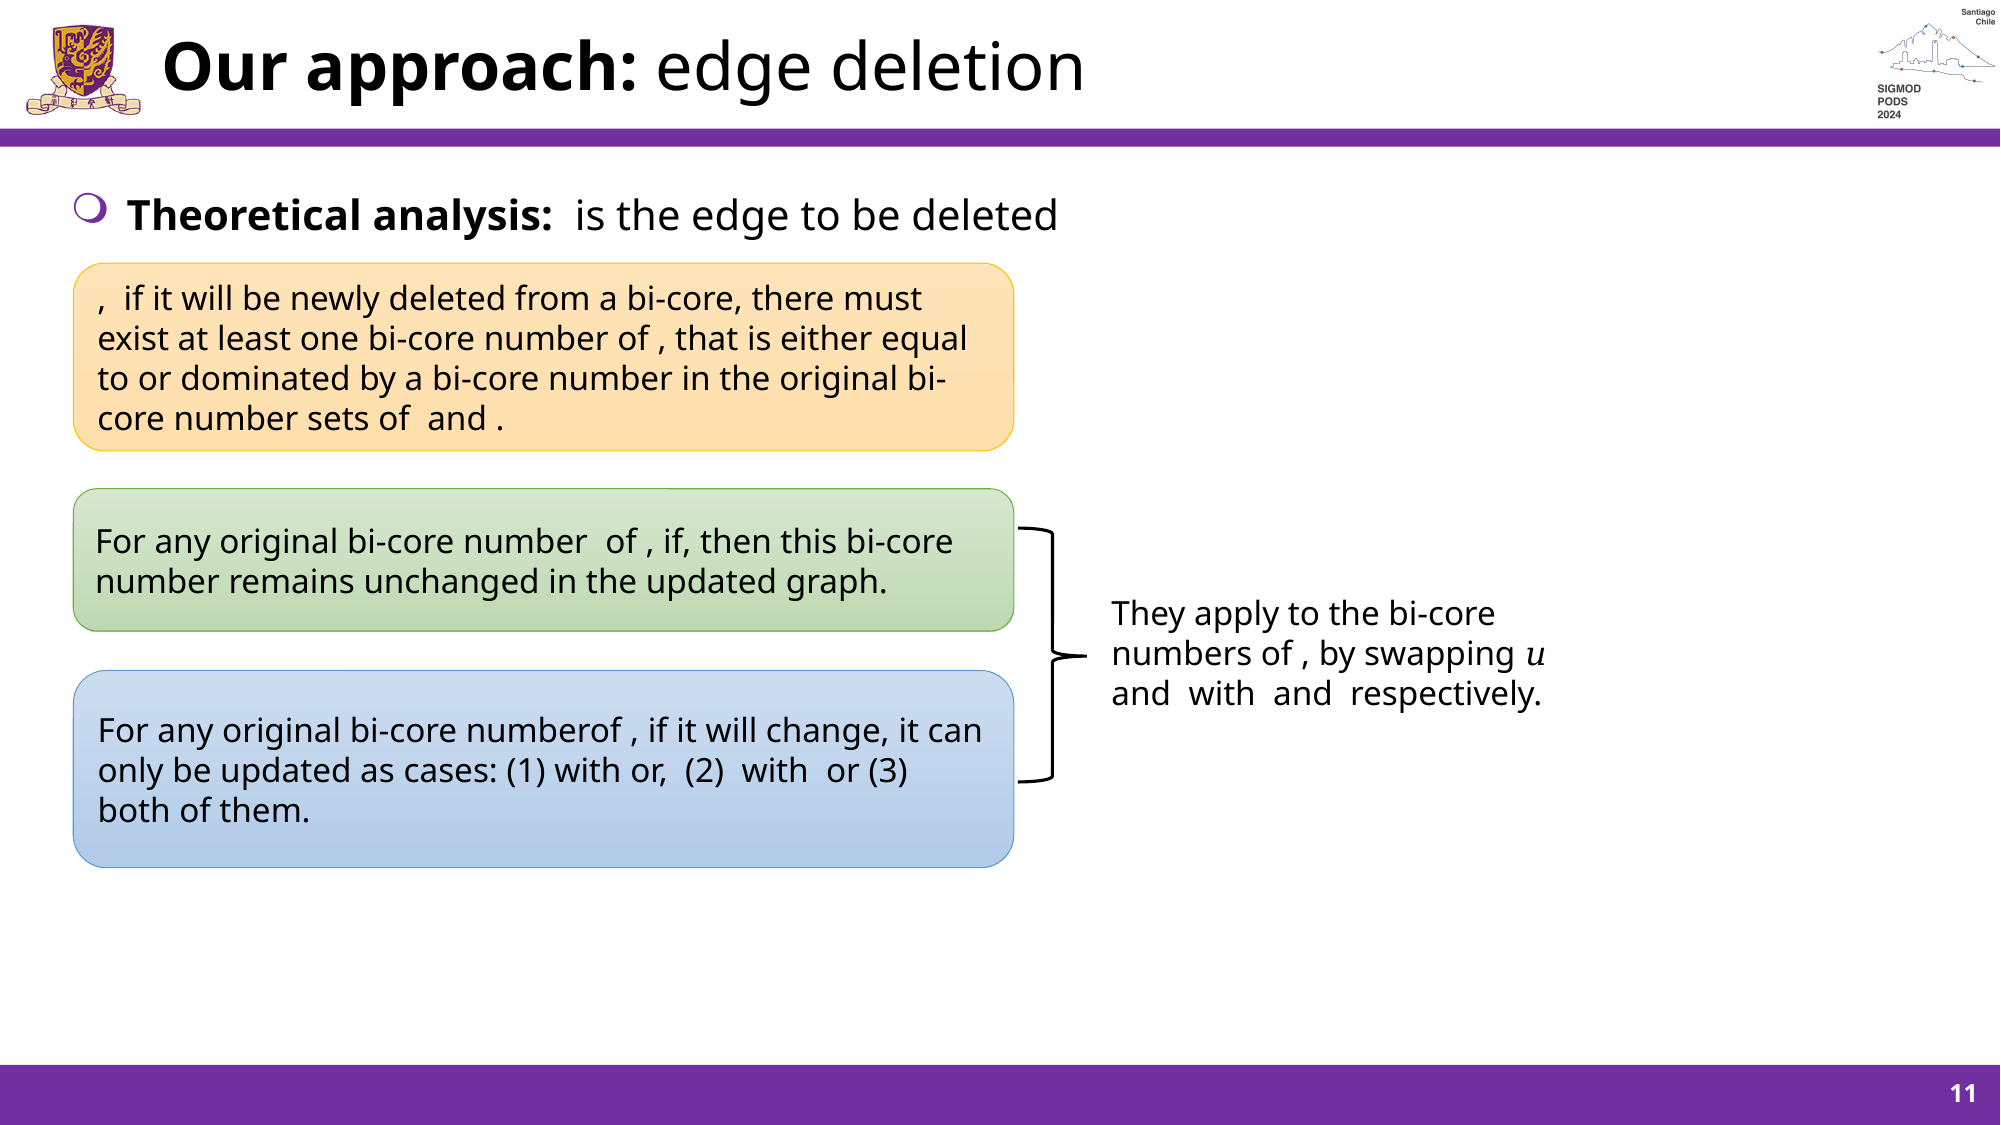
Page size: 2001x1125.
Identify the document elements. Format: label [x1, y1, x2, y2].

text_box [0, 1064, 2000, 1125]
picture [1873, 0, 2000, 126]
text_box [1017, 526, 1087, 784]
text_box [0, 9, 2000, 147]
